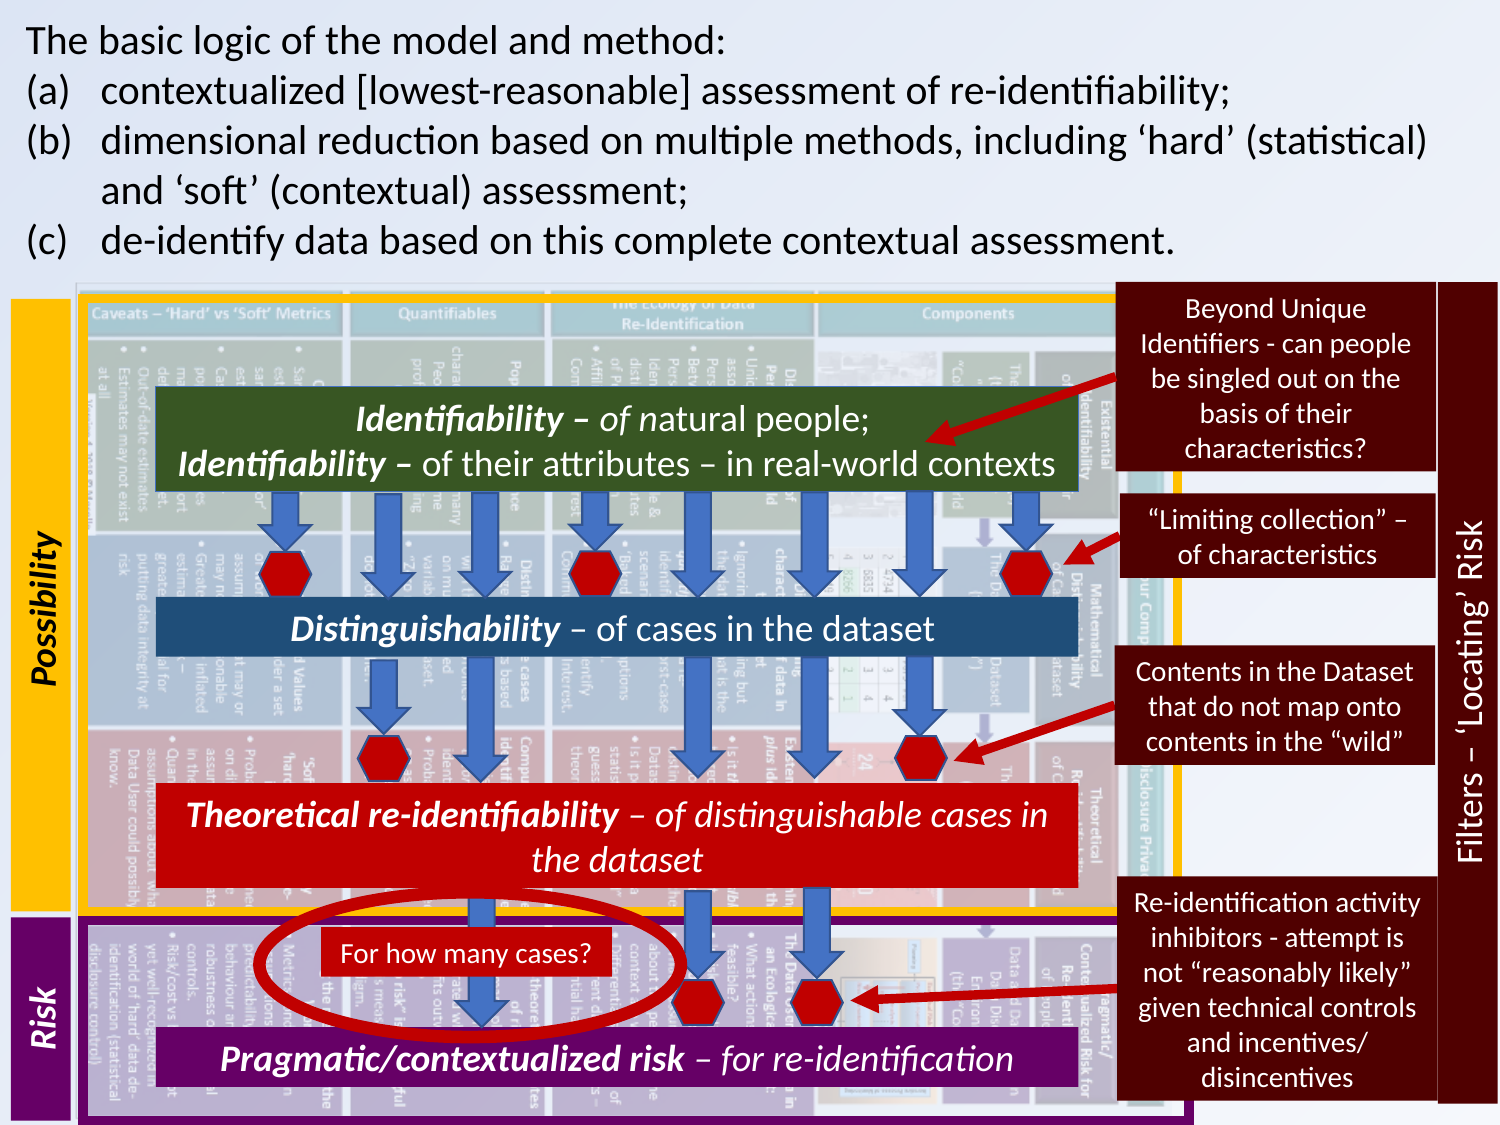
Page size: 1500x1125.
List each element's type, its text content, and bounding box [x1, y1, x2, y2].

text_box Risk [10, 917, 71, 1121]
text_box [357, 660, 410, 781]
text_box Possibility [10, 298, 71, 912]
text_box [953, 705, 1115, 761]
text_box The basic logic of the model and method: contextualized [lowest-reasonable] assessment of re-identifiability; dimensional reduction based on multiple methods, including ‘hard’ (statistical) and ‘soft’ (contextual) assessment; de-identify data based on this complete contextual assessment. [10, 5, 1469, 271]
text_box [1043, 298, 1115, 377]
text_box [790, 887, 843, 1025]
text_box Re-identification activity inhibitors - attempt is not “reasonably likely” given technical controls and incentives/ disincentives [1117, 876, 1437, 1101]
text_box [924, 377, 1116, 442]
text_box [82, 298, 203, 912]
text_box Contents in the Dataset that do not map onto contents in the “wild” [1114, 645, 1436, 765]
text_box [850, 989, 1118, 1001]
slide_number 14 [1059, 1042, 1397, 1103]
text_box [1043, 1001, 1190, 1122]
text_box “Limiting collection” – of characteristics [1119, 493, 1436, 578]
text_box [82, 920, 203, 1122]
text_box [259, 492, 312, 597]
text_box [1043, 442, 1179, 705]
text_box Beyond Unique Identifiers - can people be singled out on the basis of their characteristics? [1115, 281, 1437, 472]
text_box [1043, 920, 1117, 987]
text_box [1063, 536, 1120, 565]
text_box [1043, 761, 1179, 912]
text_box Filters – ‘Locating’ Risk [1437, 282, 1498, 1104]
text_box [671, 891, 724, 1025]
picture [203, 152, 1043, 1125]
